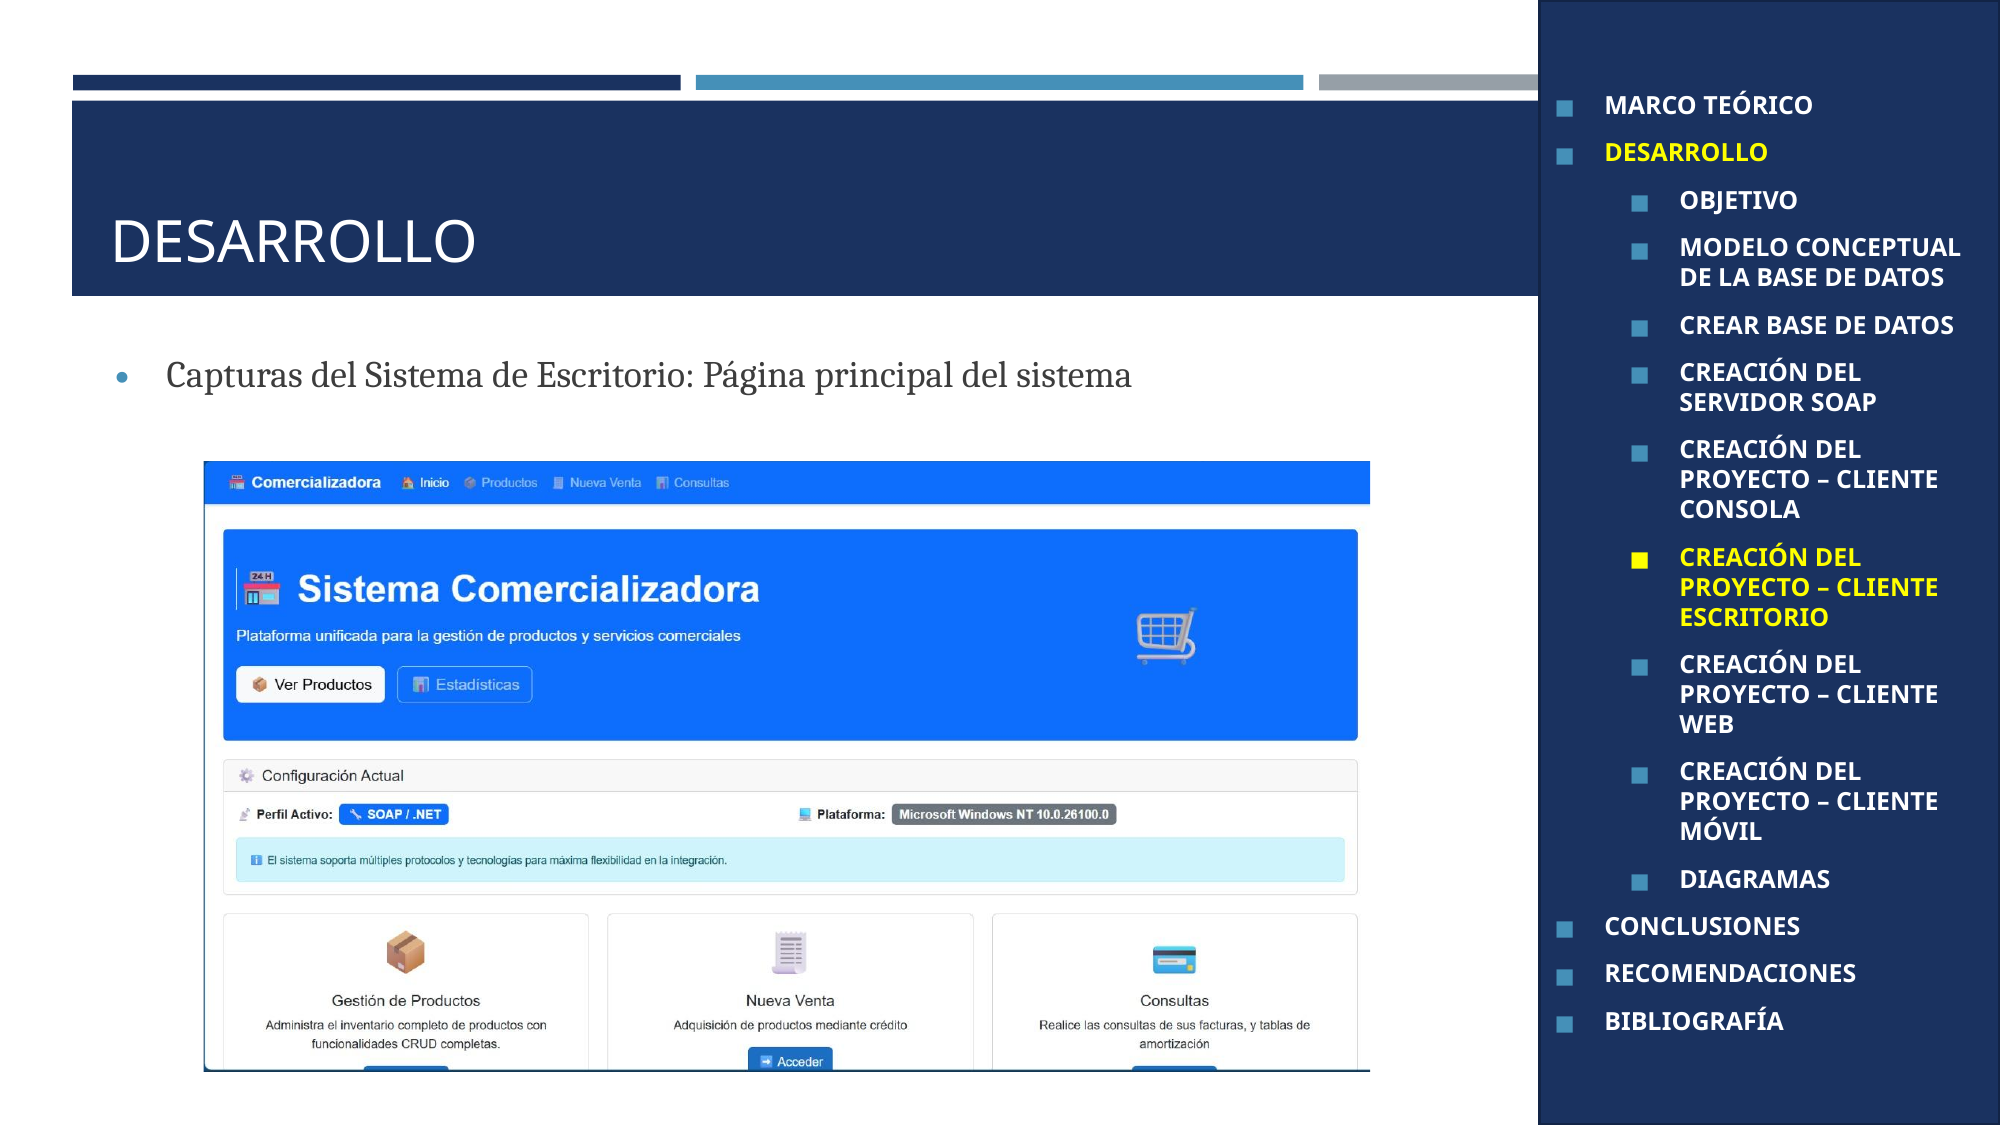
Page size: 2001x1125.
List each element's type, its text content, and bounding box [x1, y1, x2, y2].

title DESARROLLO [95, 115, 1539, 282]
text_box MARCO TEÓRICO DESARROLLO OBJETIVO MODELO CONCEPTUAL DE LA BASE DE DATOS CREAR BASE DE DATOS CREACIÓN DEL SERVIDOR SOAP CREACIÓN DEL PROYECTO – CLIENTE CONSOLA CREACIÓN DEL PROYECTO – CLIENTE ESCRITORIO CREACIÓN DEL PROYECTO – CLIENTE WEB CREACIÓN DEL PROYECTO – CLIENTE MÓVIL DIAGRAMAS CONCLUSIONES RECOMENDACIONES BIBLIOGRAFÍA [1539, 0, 2000, 1125]
picture [203, 460, 1371, 1072]
list Capturas del Sistema de Escritorio: Página principal del sistema [95, 308, 1479, 435]
